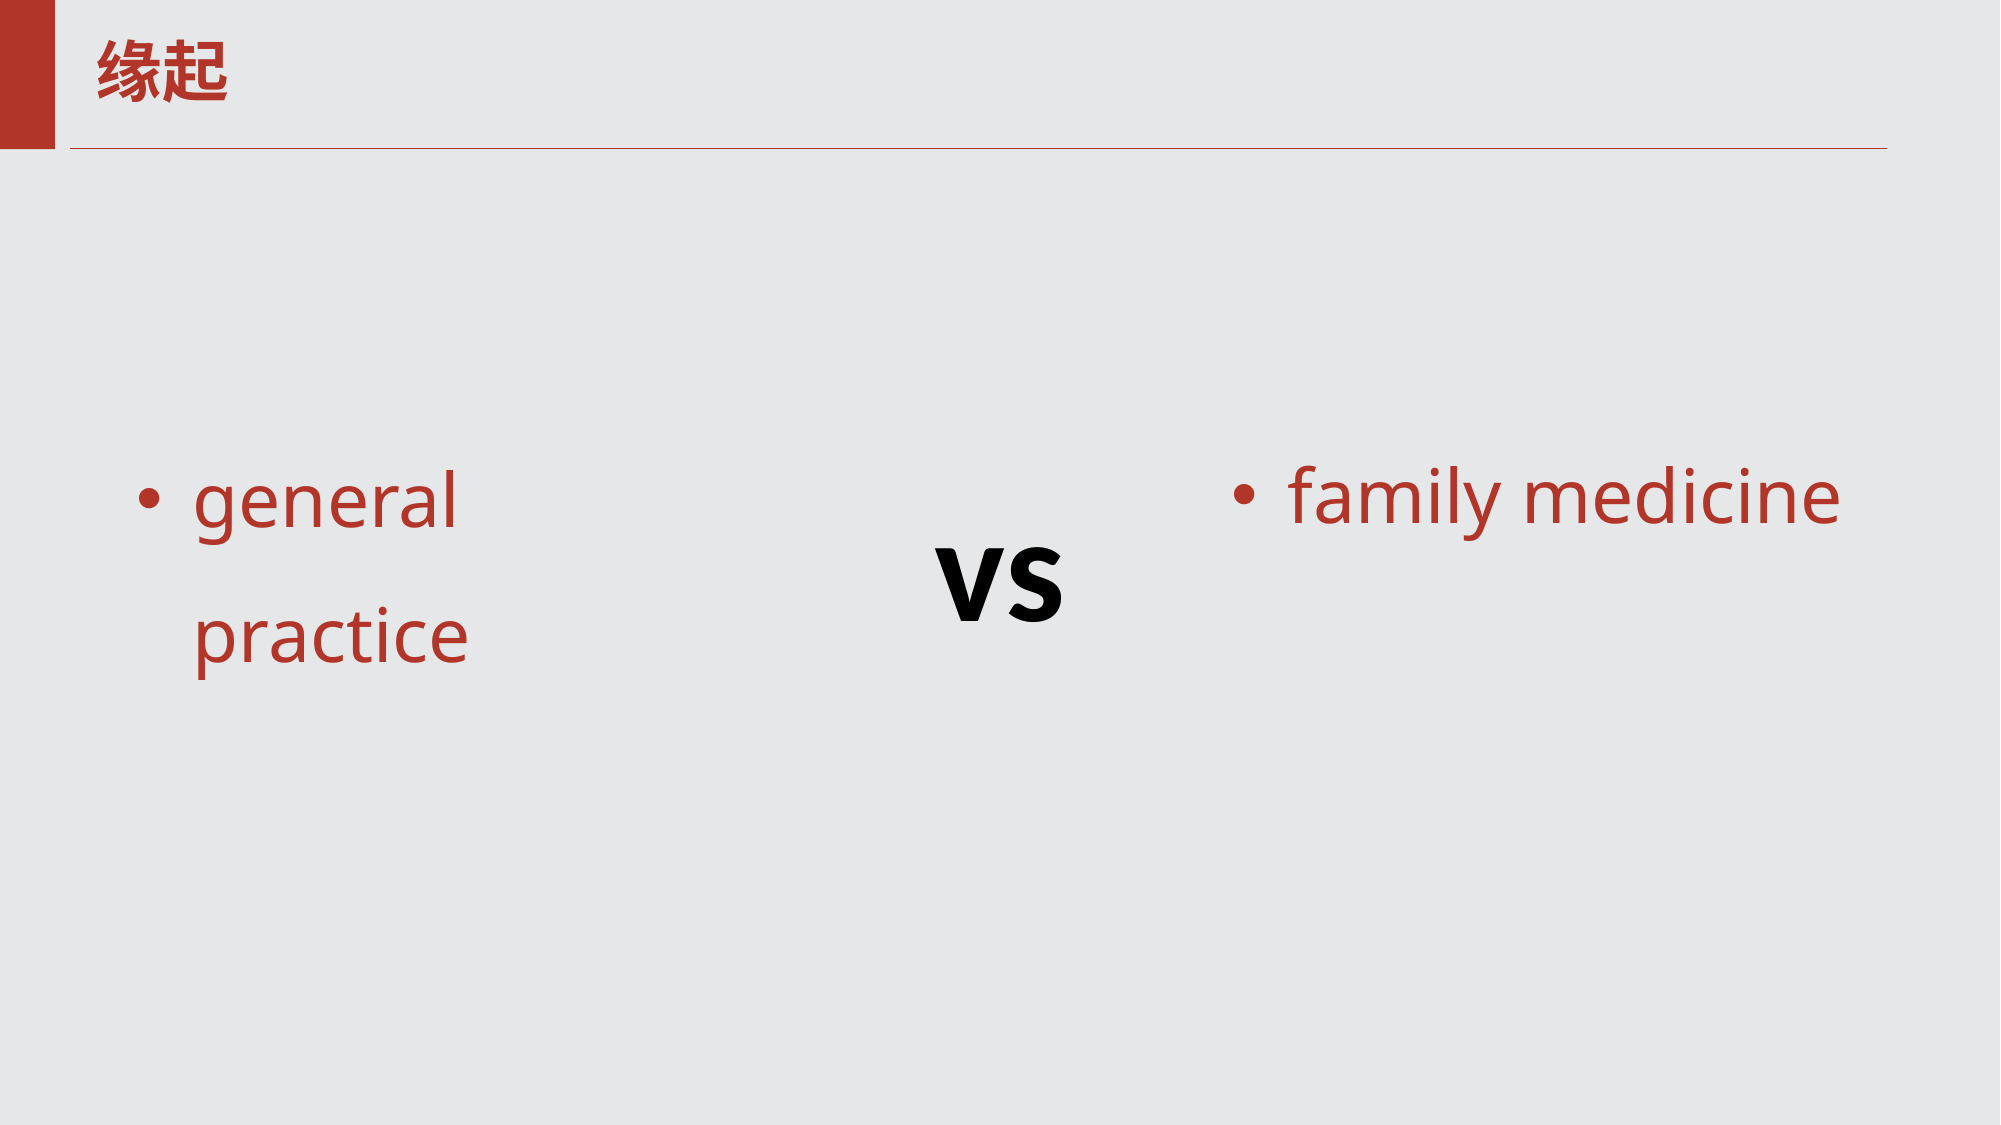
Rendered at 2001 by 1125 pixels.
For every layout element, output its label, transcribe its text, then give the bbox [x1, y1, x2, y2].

text_box family medicine [1216, 396, 1936, 547]
text_box general practice [121, 400, 767, 685]
title 缘起 [80, 23, 1888, 126]
text_box vs [919, 464, 1080, 659]
